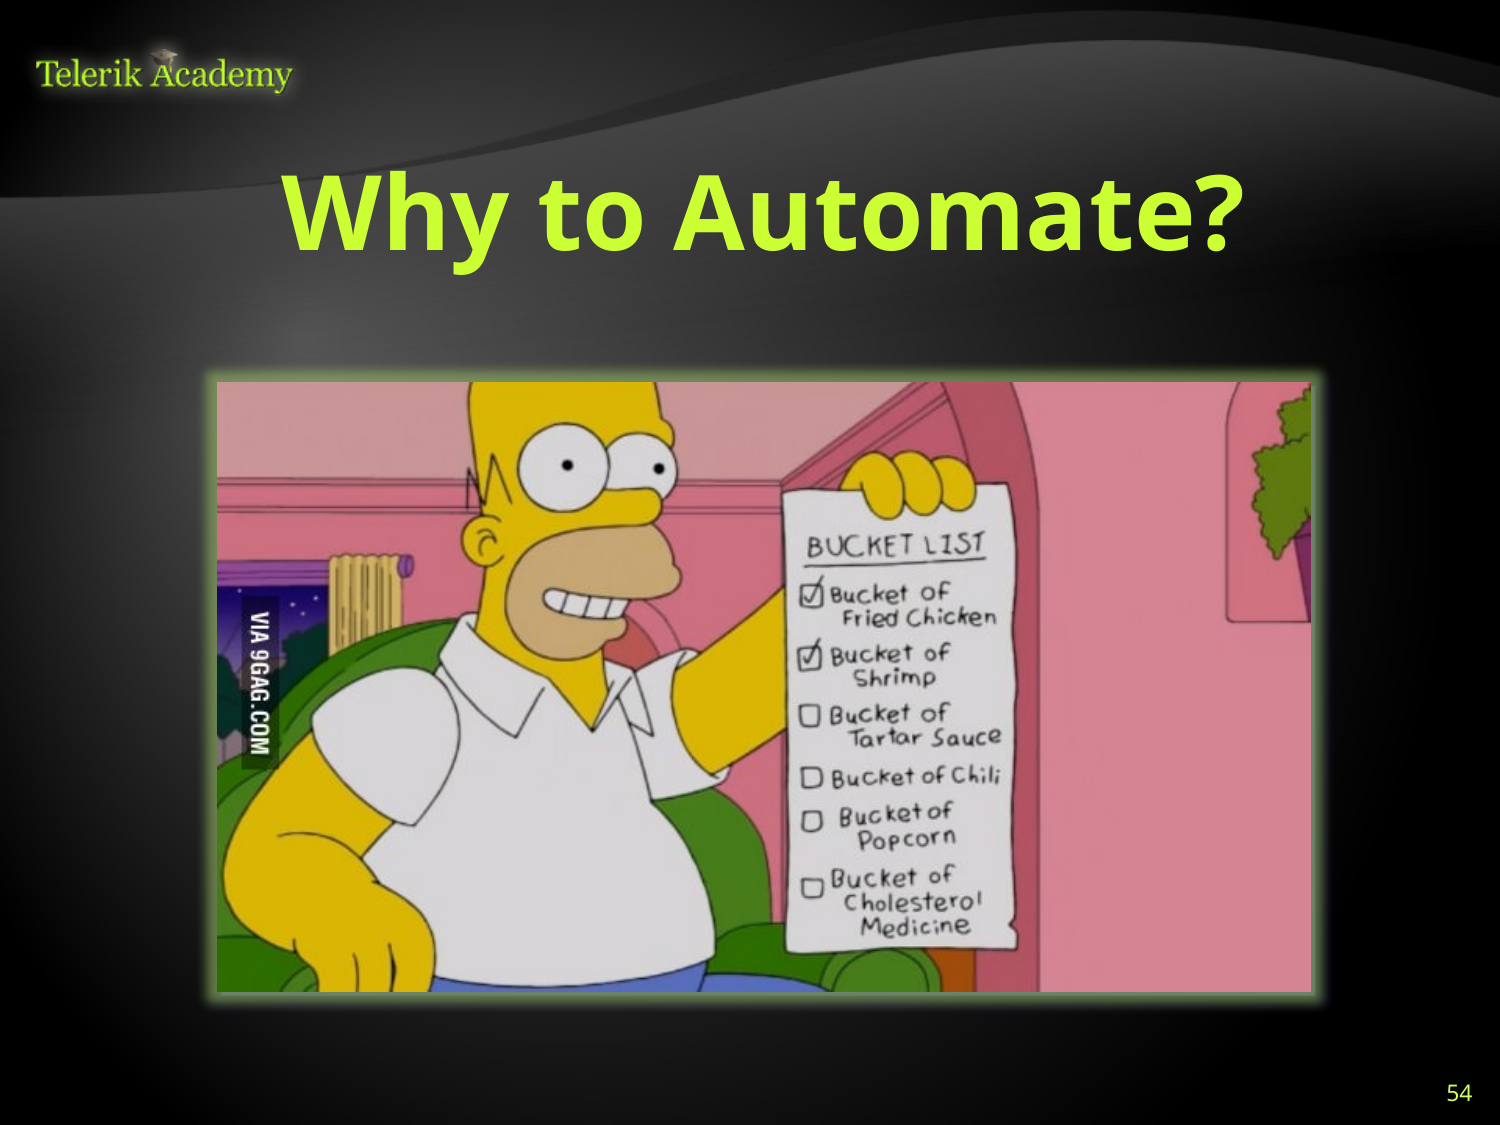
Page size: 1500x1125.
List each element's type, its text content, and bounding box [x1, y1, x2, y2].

title Why to Automate? [182, 160, 1346, 299]
picture [0, 0, 1500, 1125]
slide_number 54 [1412, 1074, 1488, 1113]
